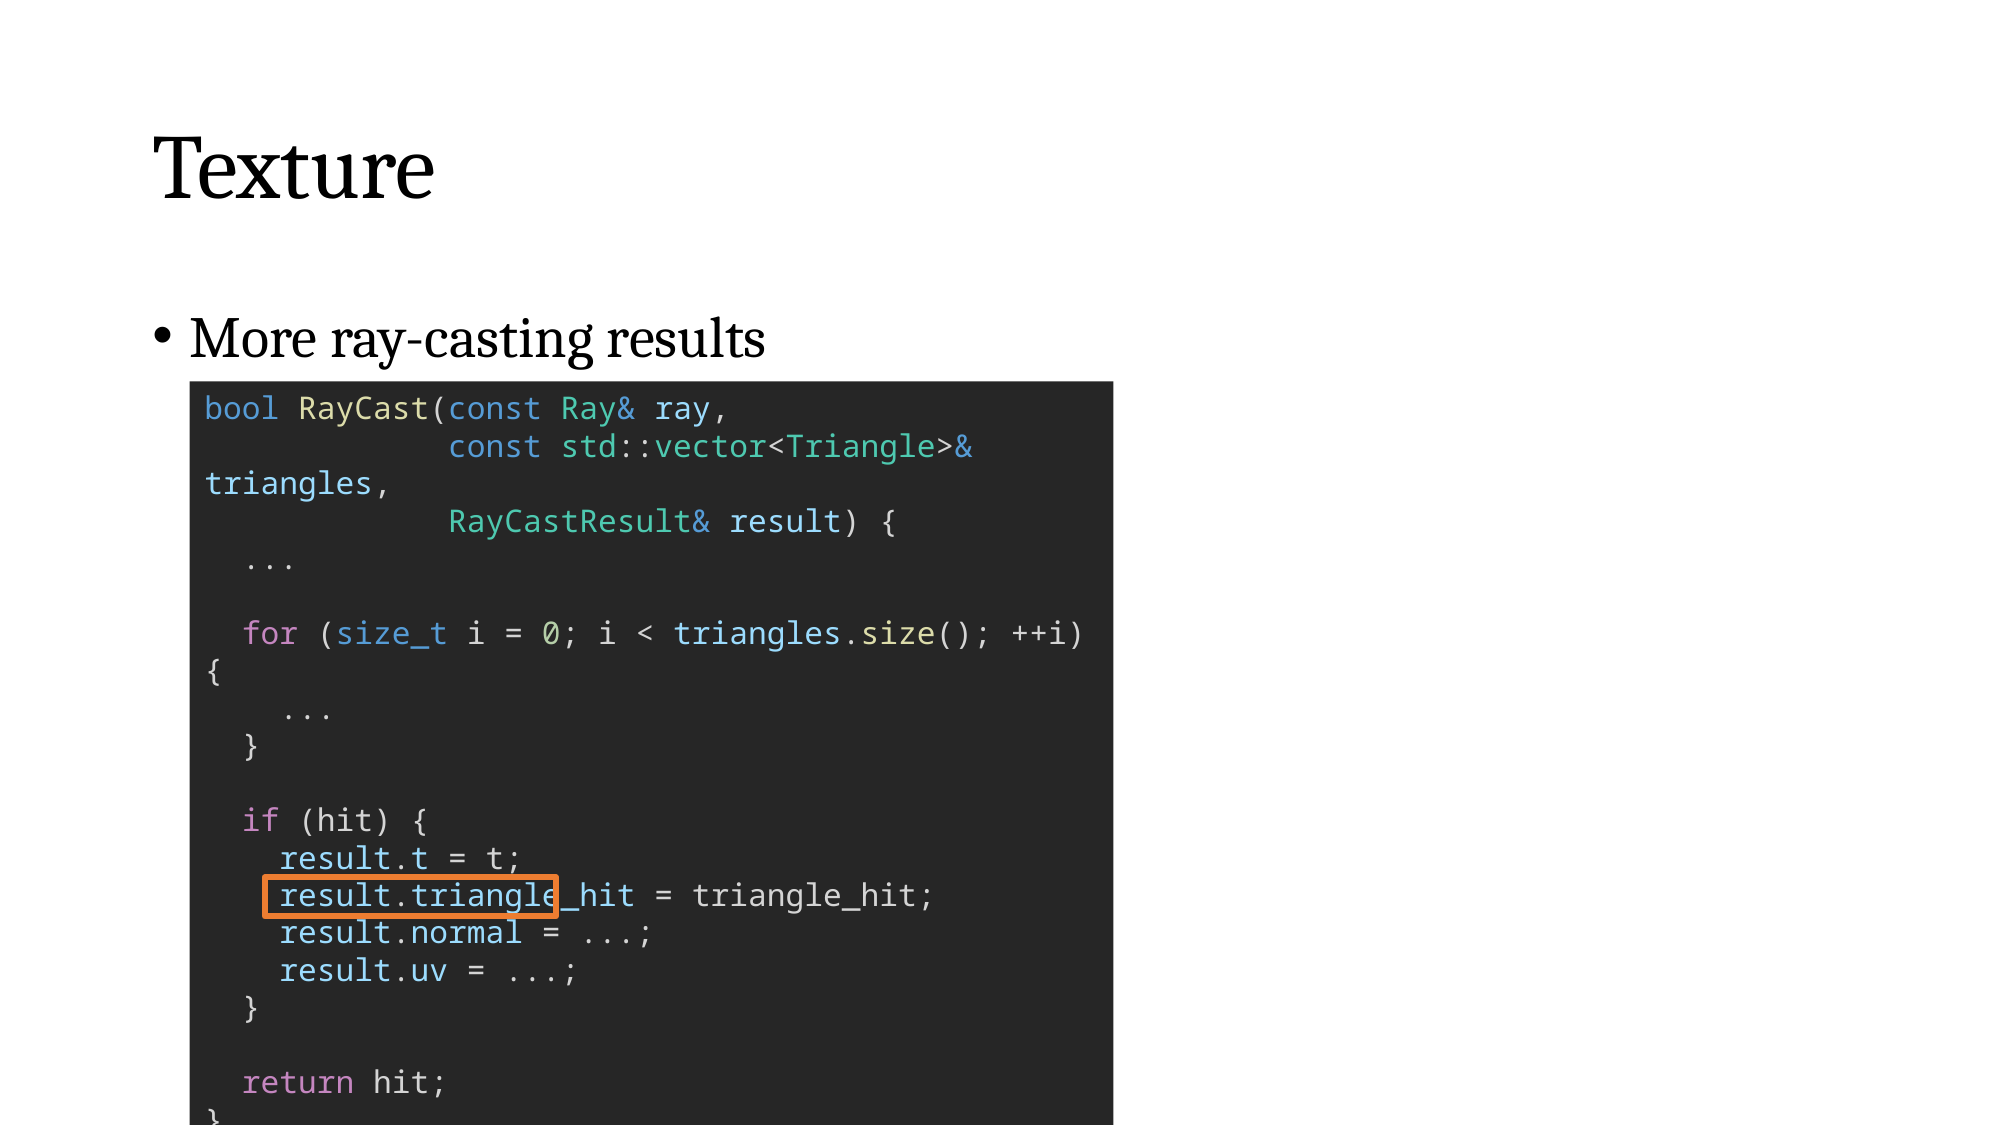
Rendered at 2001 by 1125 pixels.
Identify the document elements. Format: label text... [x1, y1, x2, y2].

text_box bool RayCast(const Ray& ray, const std::vector<Triangle>& triangles, RayCastResult& result) { ... for (size_t i = 0; i < triangles.size(); ++i) { ... } if (hit) { result.t = t; result.triangle_hit = triangle_hit; result.normal = ...; result.uv = ...; } return hit; } [189, 381, 1114, 1125]
title Texture [137, 59, 1863, 278]
text_box [264, 877, 556, 917]
list More ray-casting results [137, 299, 1863, 1014]
